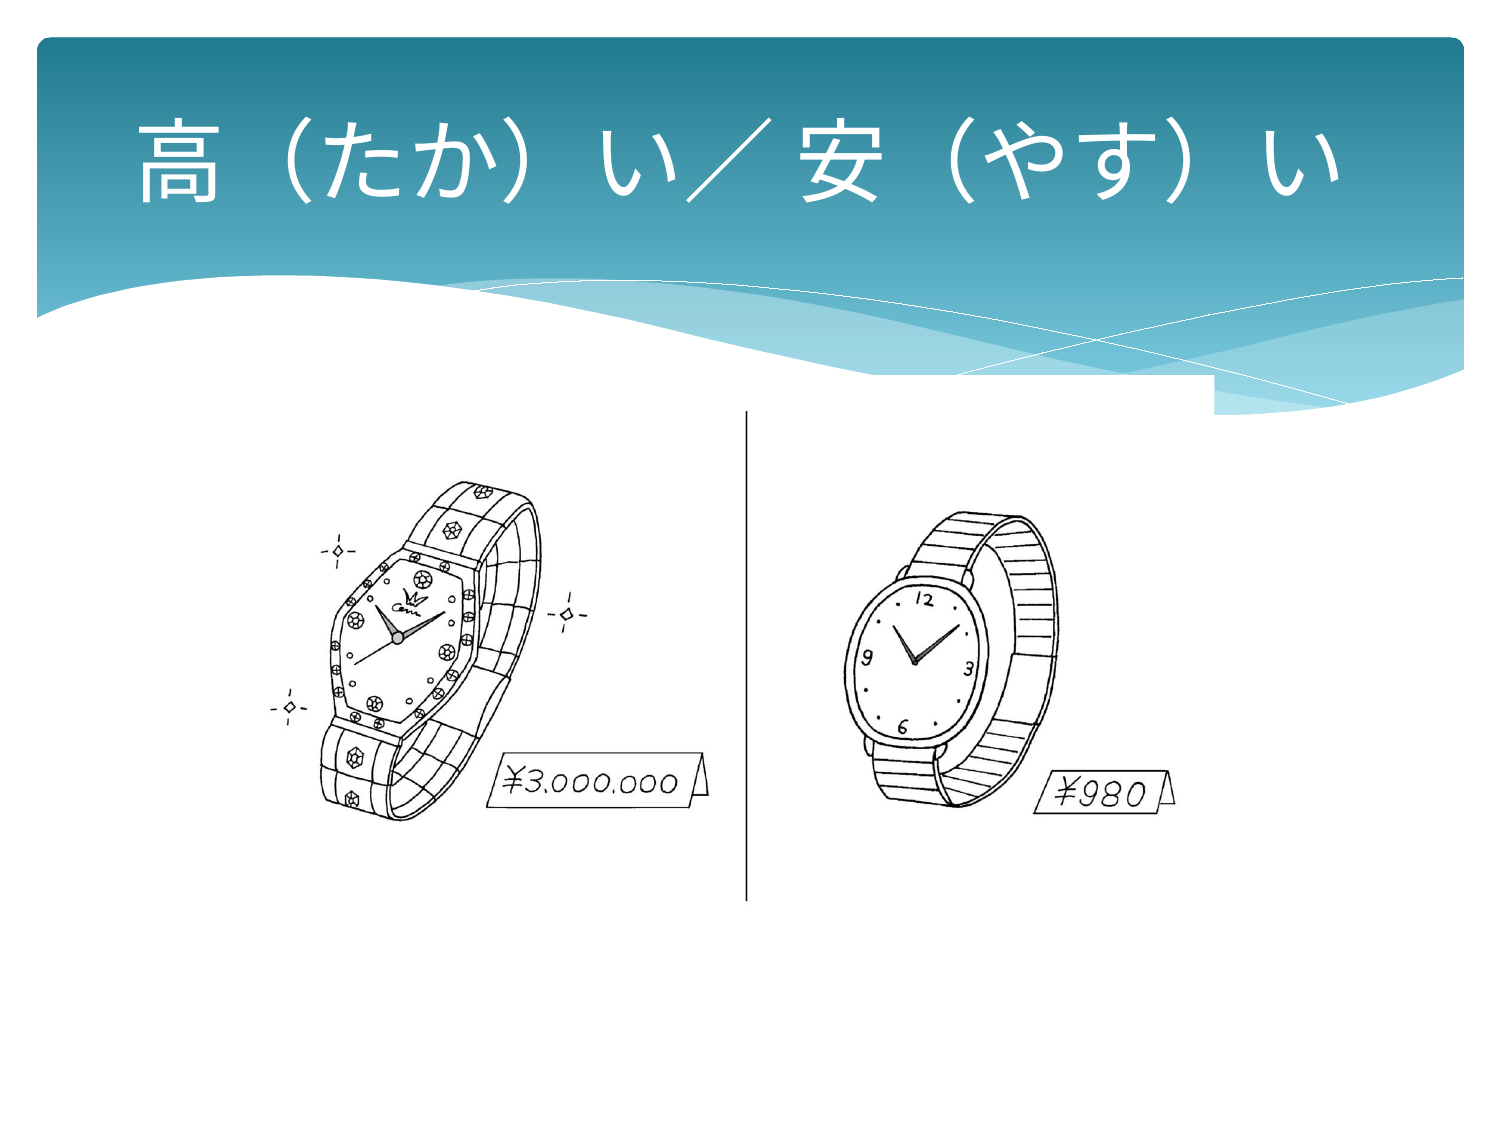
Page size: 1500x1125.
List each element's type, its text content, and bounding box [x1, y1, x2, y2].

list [249, 374, 1215, 942]
title 高（たか）い／ 安（やす）い [75, 55, 1425, 261]
